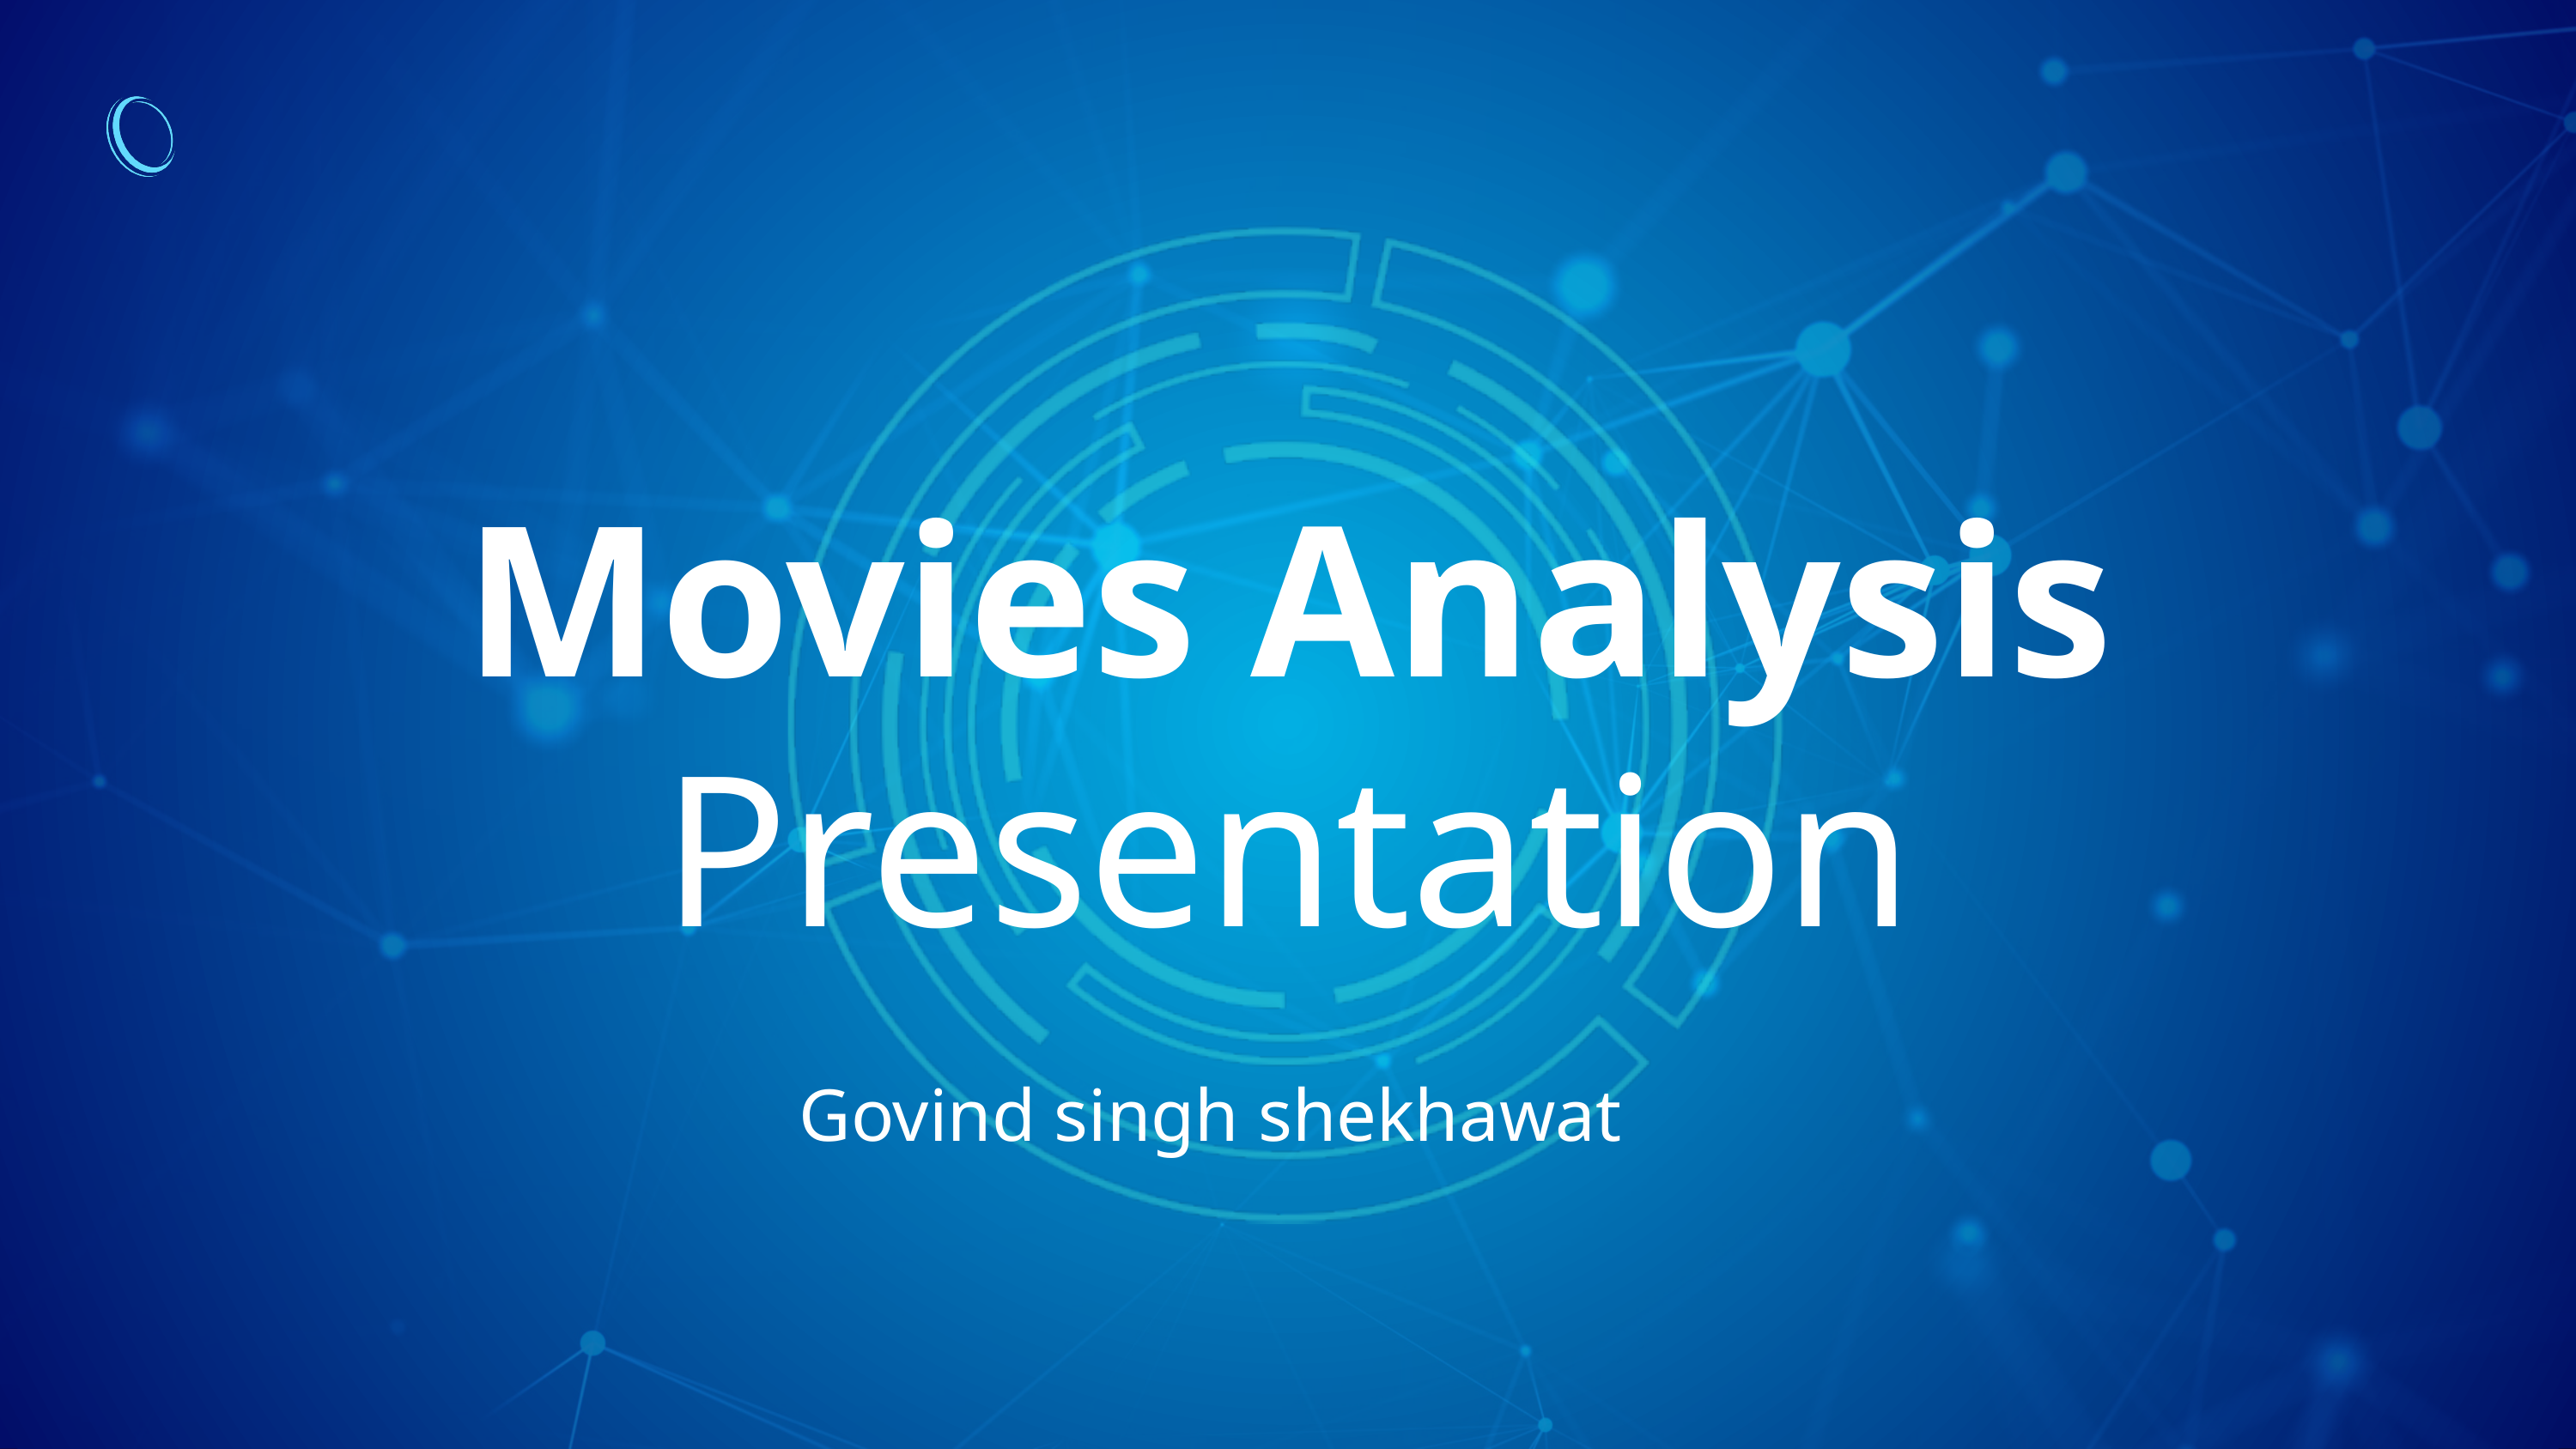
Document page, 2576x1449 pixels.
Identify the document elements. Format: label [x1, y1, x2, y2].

text_box [0, 0, 2576, 1449]
